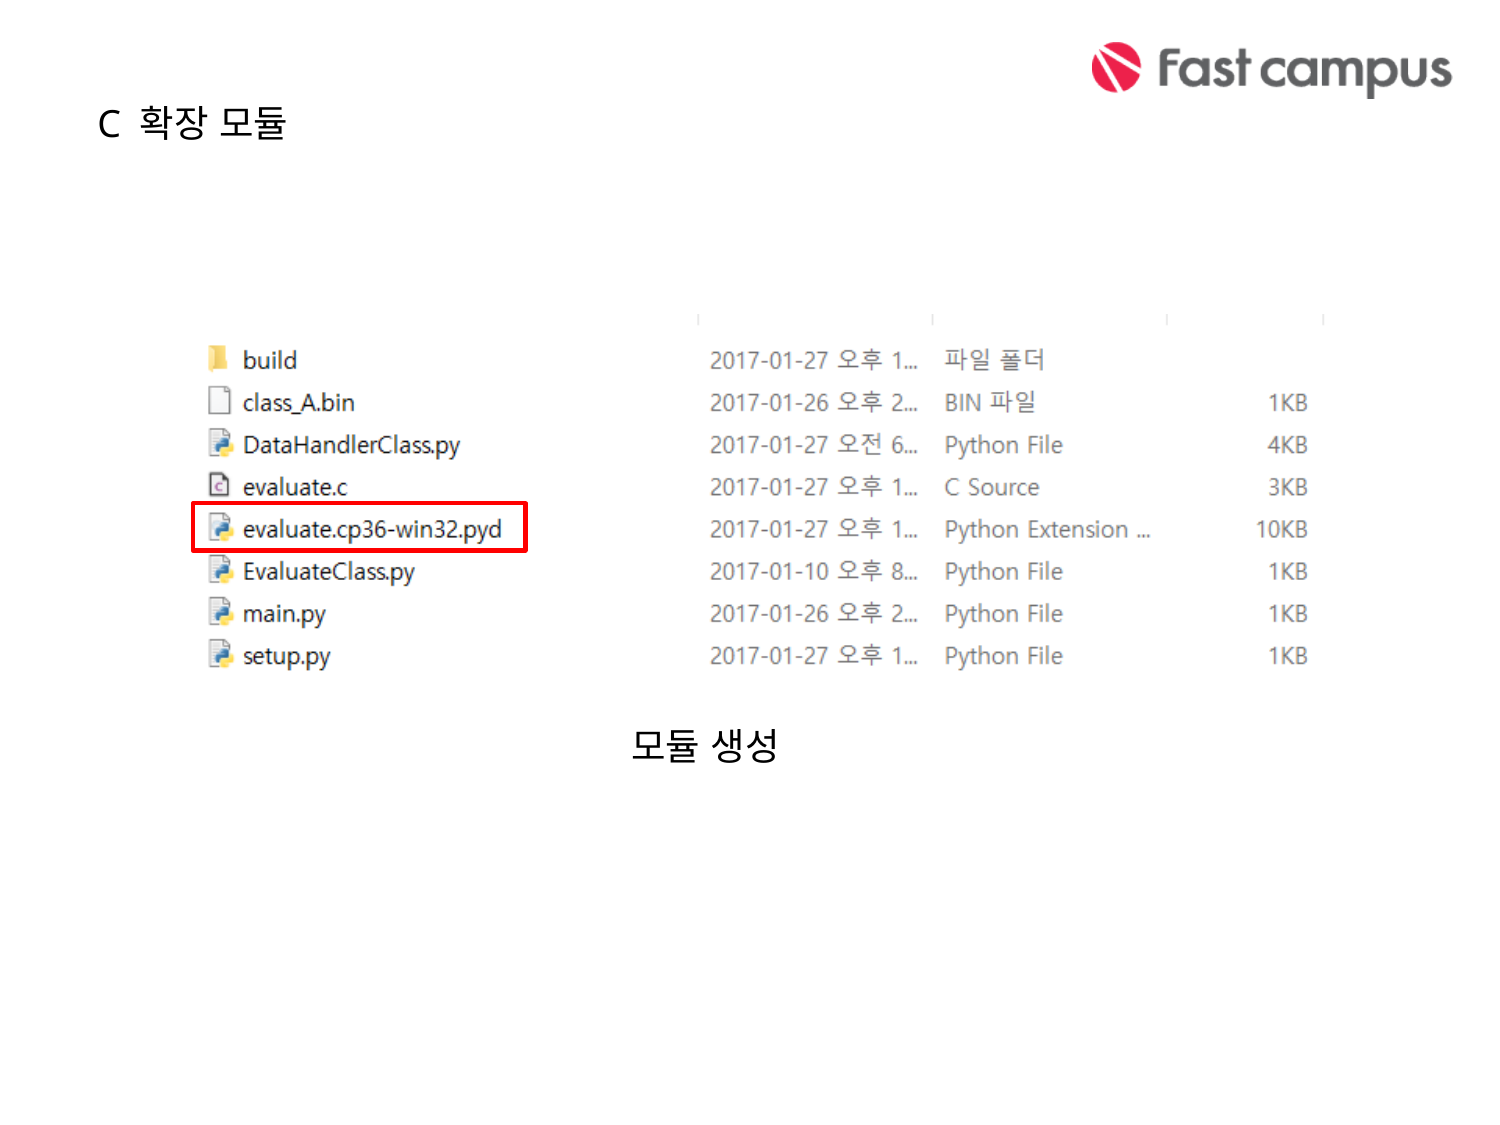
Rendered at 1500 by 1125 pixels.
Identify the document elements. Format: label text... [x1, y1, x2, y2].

text_box 모듈 생성 [616, 715, 795, 776]
text_box C 확장 모듈 [82, 93, 304, 153]
picture [1092, 42, 1453, 99]
picture [194, 314, 1342, 705]
